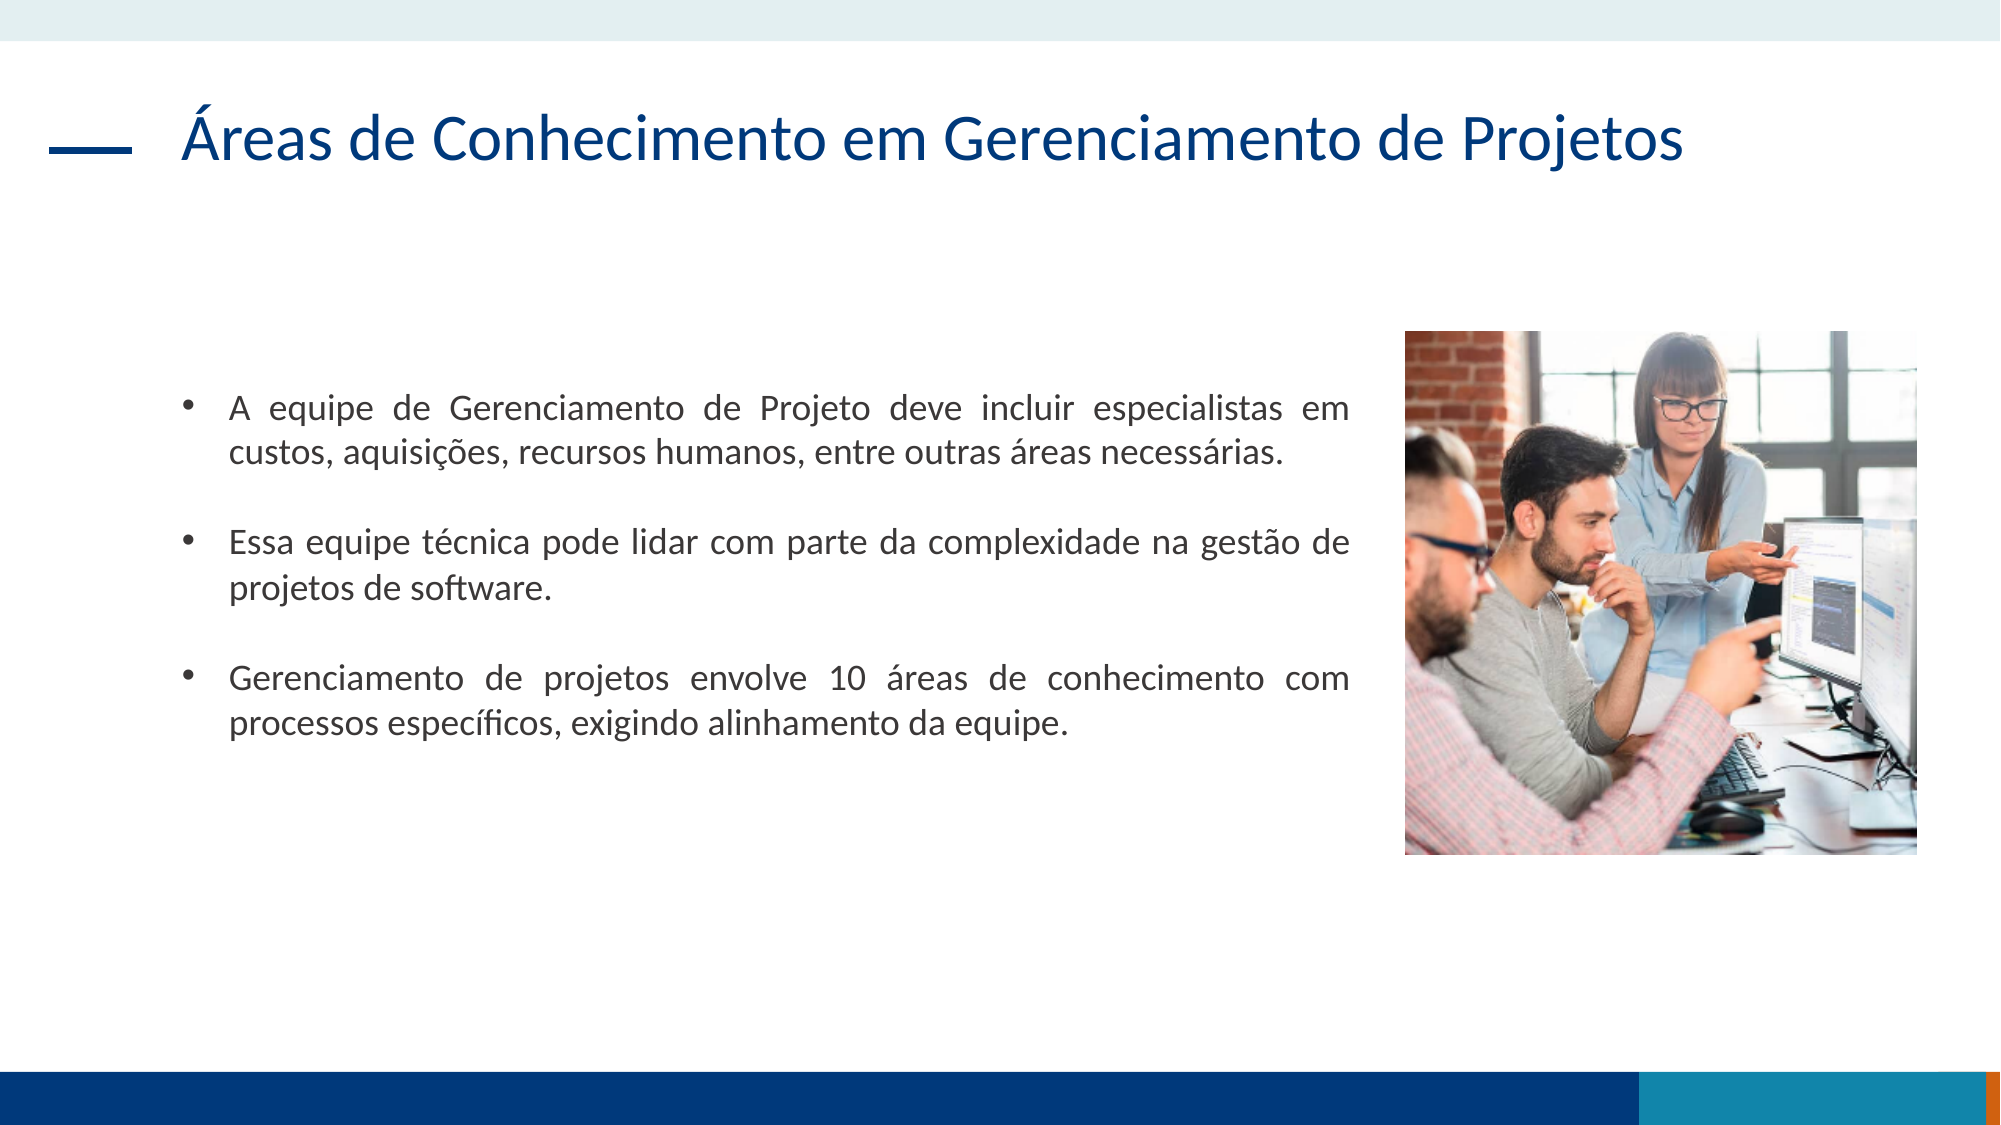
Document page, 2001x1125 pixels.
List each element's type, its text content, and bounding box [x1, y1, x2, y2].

list Áreas de Conhecimento em Gerenciamento de Projetos [167, 95, 1833, 237]
text_box A equipe de Gerenciamento de Projeto deve incluir especialistas em custos, aquisições, recursos humanos, entre outras áreas necessárias. Essa equipe técnica pode lidar com parte da complexidade na gestão de projetos de software. Gerenciamento de projetos envolve 10 áreas de conhecimento com processos específicos, exigindo alinhamento da equipe. [167, 375, 1367, 750]
picture [1405, 331, 1917, 855]
